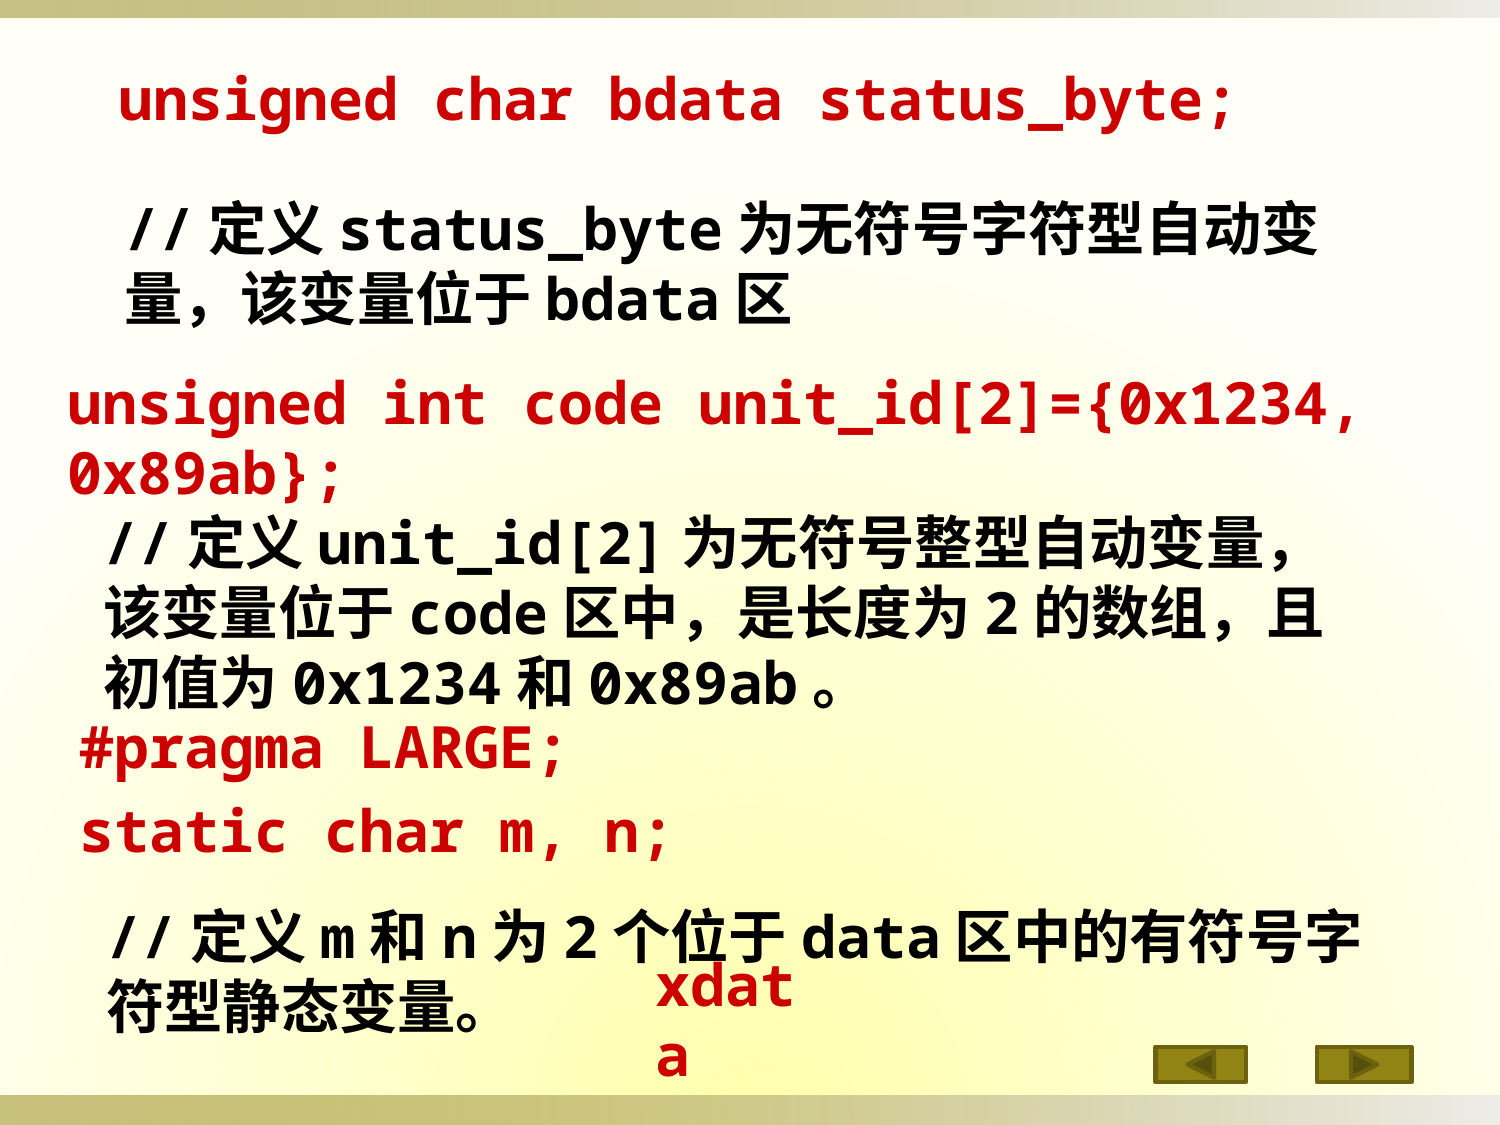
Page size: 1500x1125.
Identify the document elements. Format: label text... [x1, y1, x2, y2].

text_box #pragma LARGE; [64, 702, 1032, 788]
text_box //定义status_byte为无符号字符型自动变量，该变量位于bdata区 [109, 184, 1388, 340]
text_box unsigned int code unit_id[2]={0x1234, 0x89ab}; [53, 358, 1447, 514]
text_box unsigned char bdata status_byte; [103, 54, 1403, 140]
text_box //定义unit_id[2]为无符号整型自动变量，该变量位于code区中，是长度为2的数组，且初值为0x1234和0x89ab。 [88, 498, 1388, 724]
text_box static char m, n; [64, 788, 1032, 872]
text_box xdata [641, 940, 819, 1096]
text_box //定义m和n为2个位于data区中的有符号字符型静态变量。 [91, 893, 1391, 1048]
